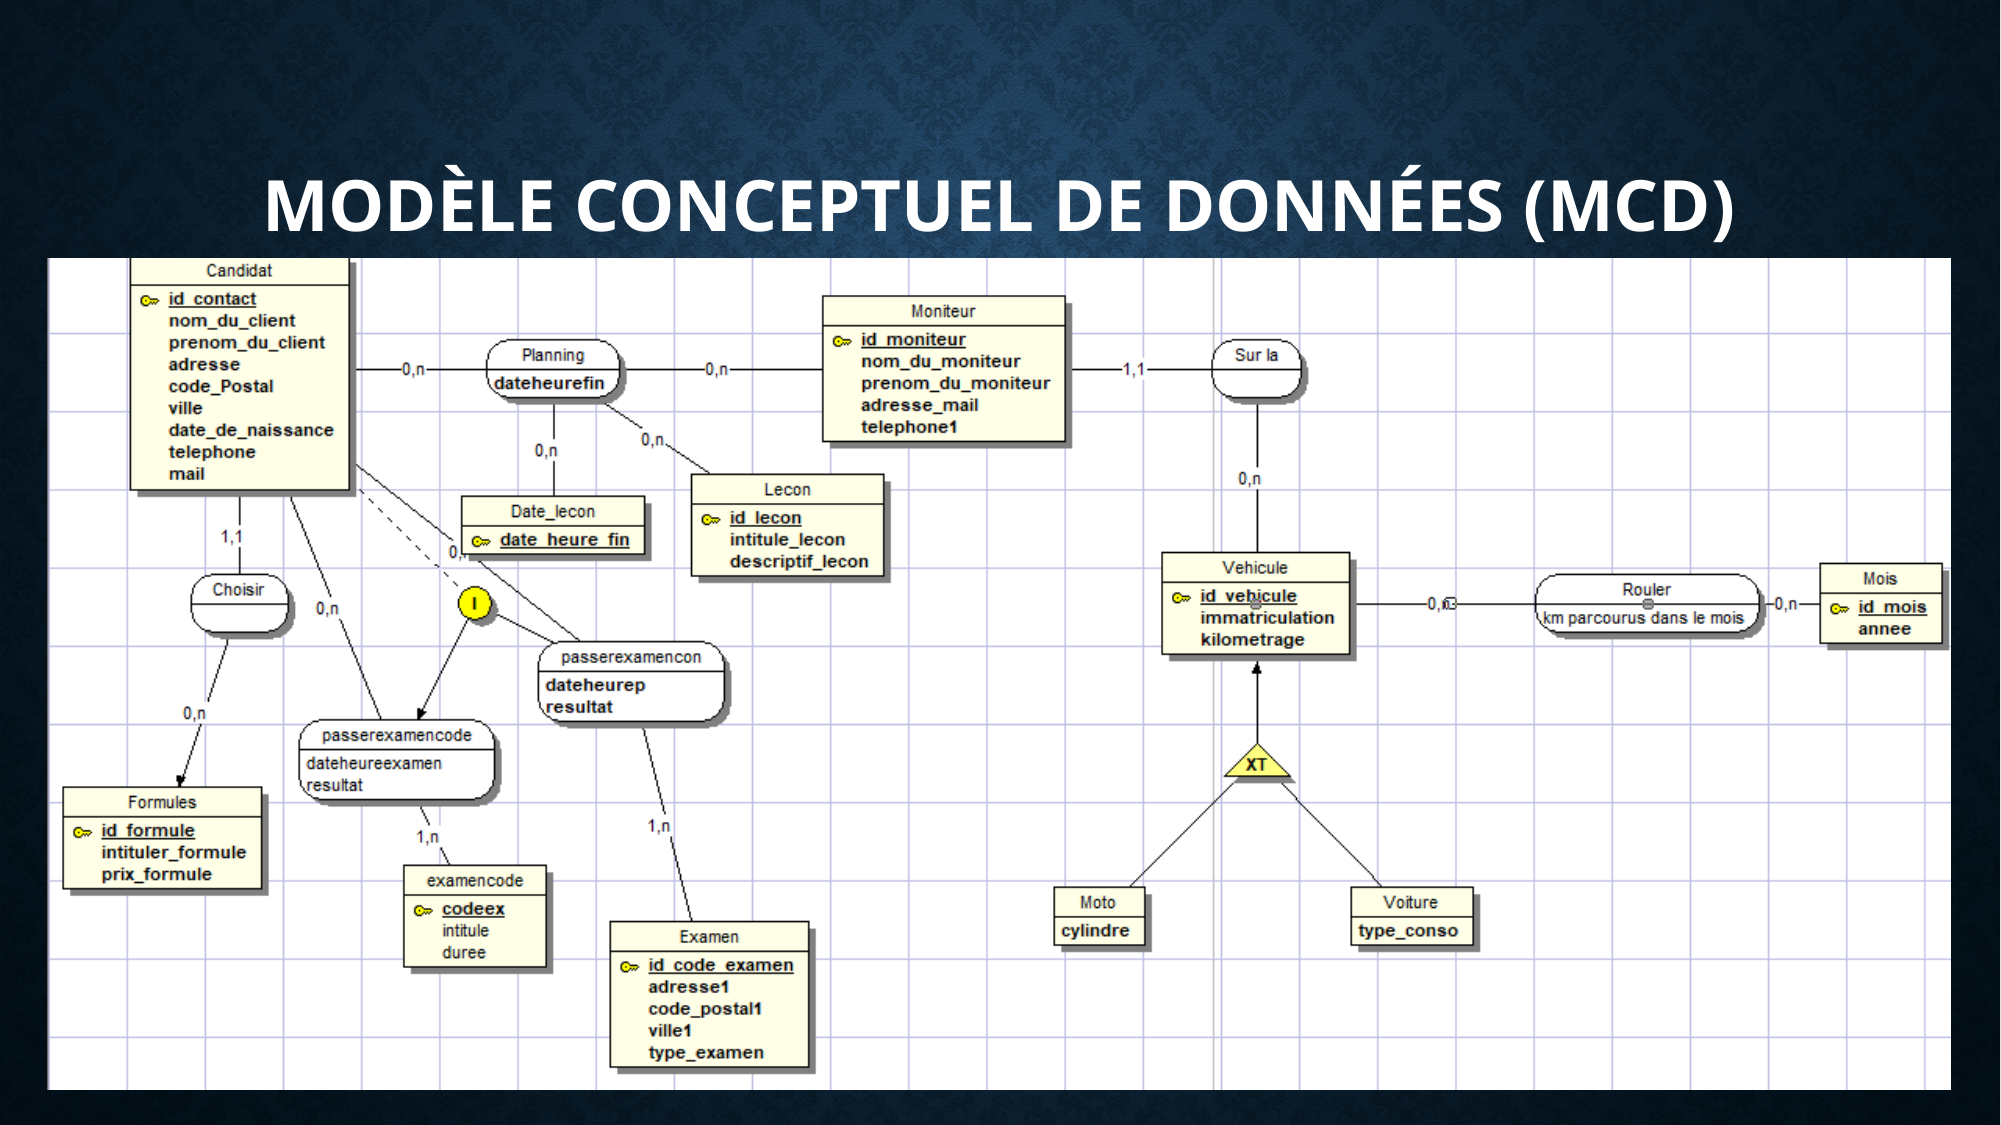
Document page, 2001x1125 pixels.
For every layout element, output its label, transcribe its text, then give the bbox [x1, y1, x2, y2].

picture [46, 257, 1952, 1091]
title Modèle conceptuel de données (mcd) [149, 99, 1849, 257]
